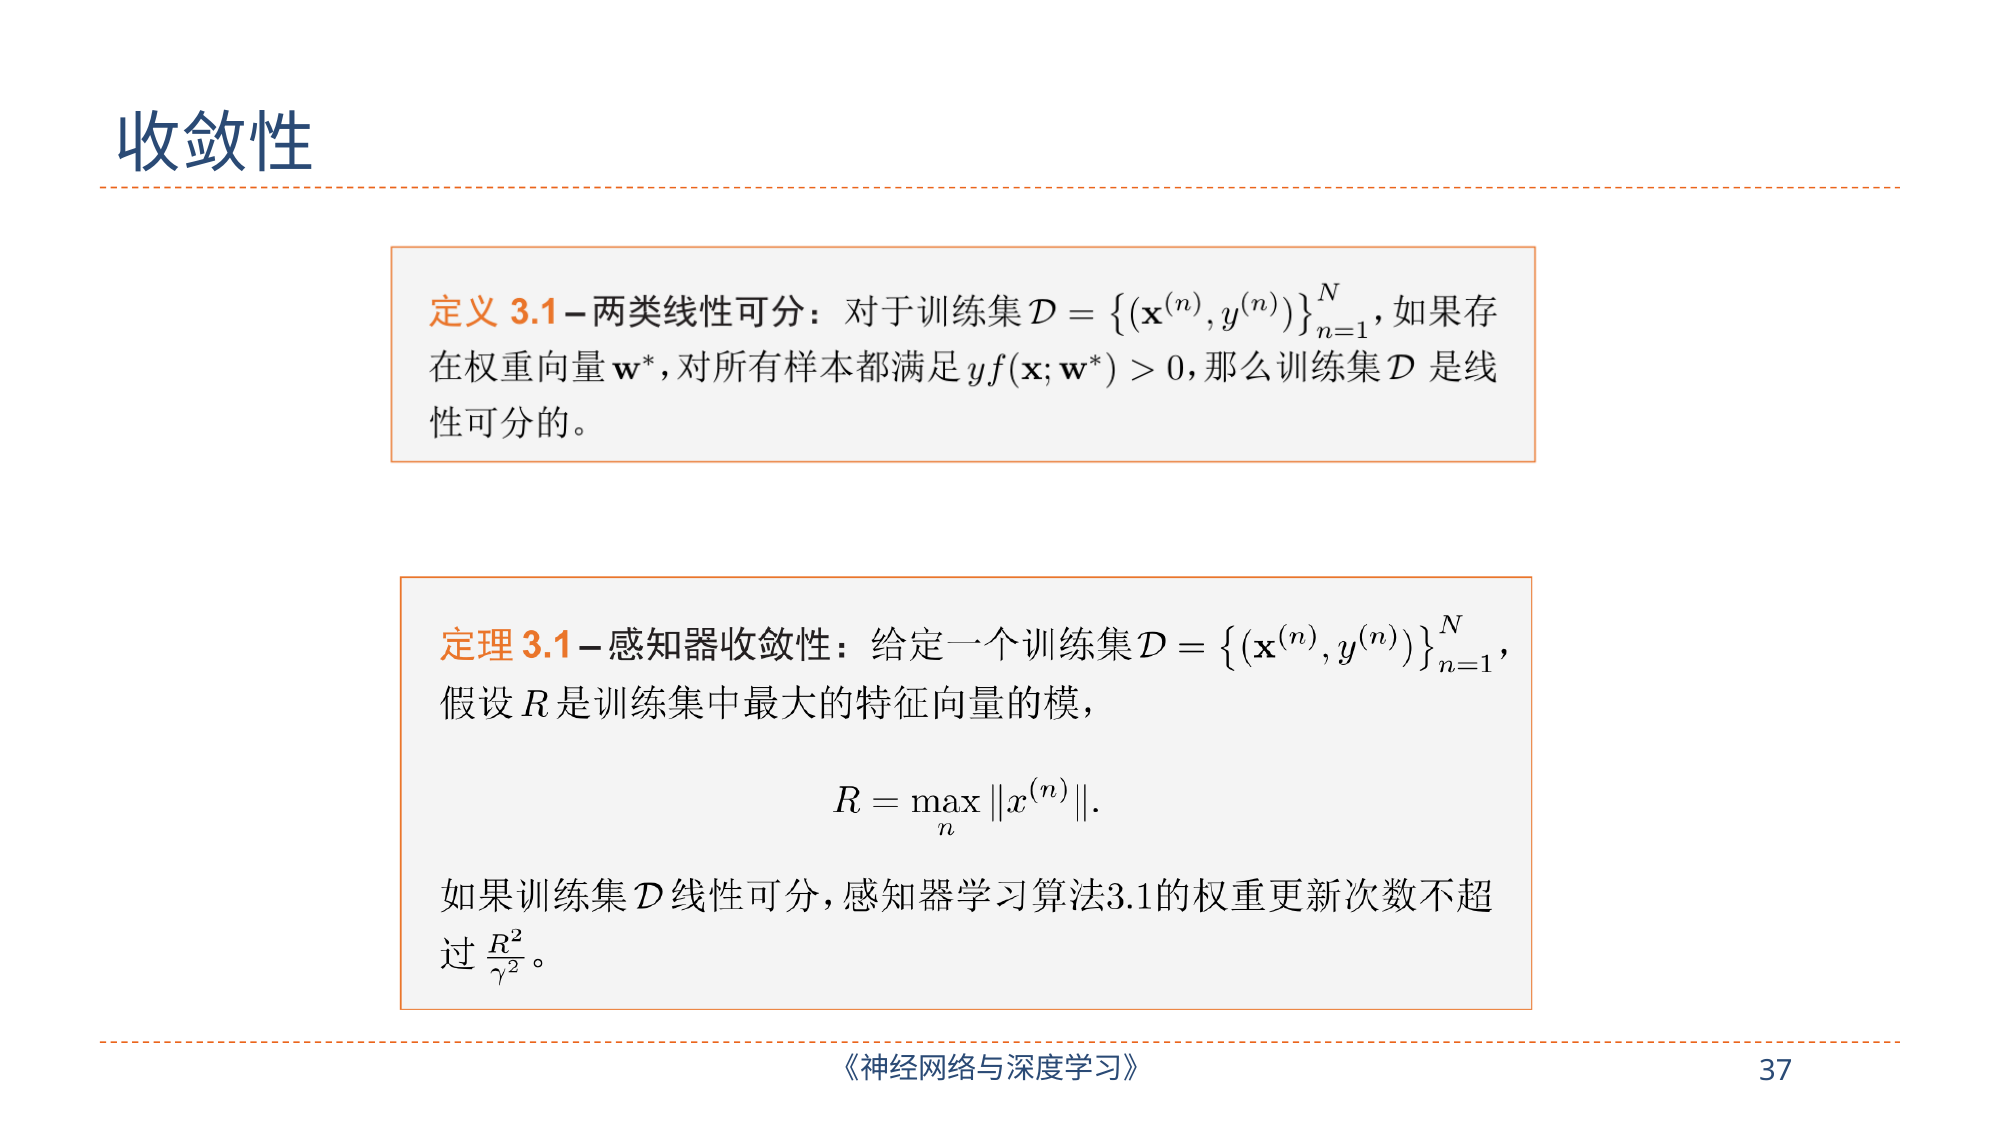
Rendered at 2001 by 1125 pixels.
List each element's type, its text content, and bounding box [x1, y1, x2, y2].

picture [374, 224, 1561, 488]
title 收敛性 [99, 24, 1900, 188]
picture [382, 562, 1553, 1035]
